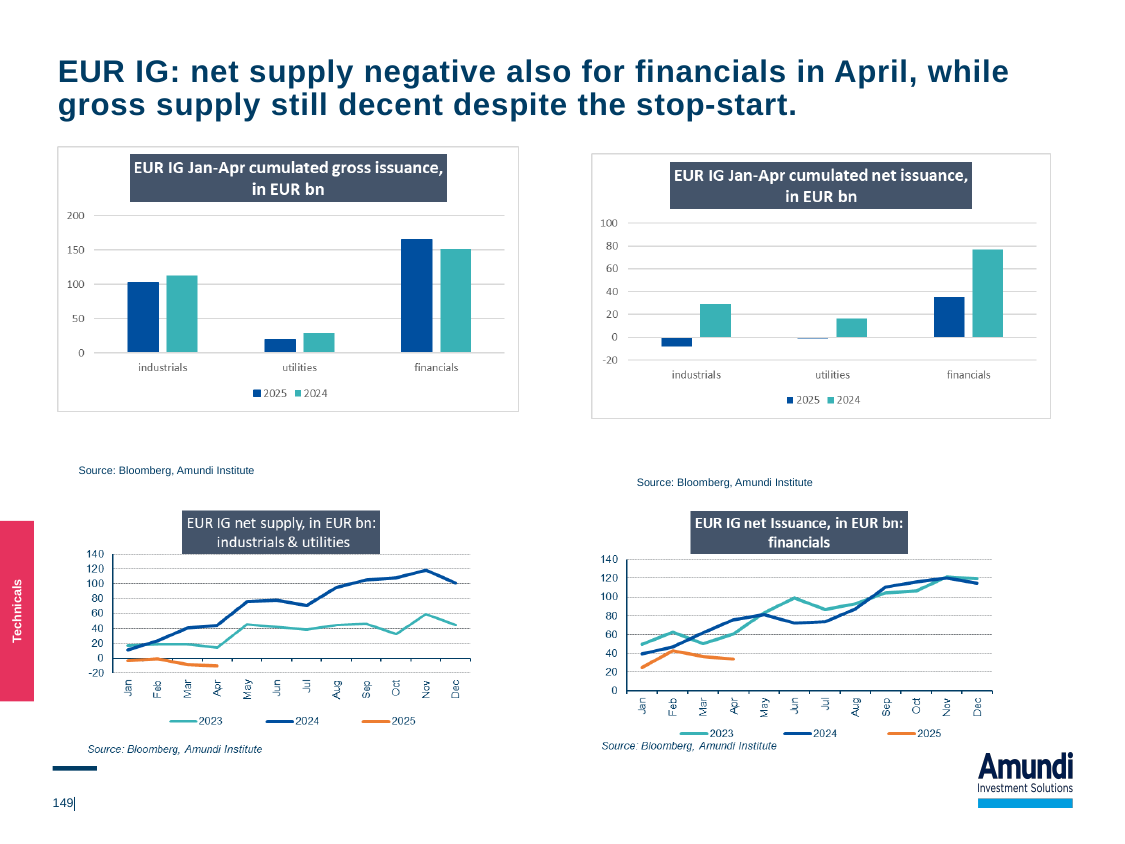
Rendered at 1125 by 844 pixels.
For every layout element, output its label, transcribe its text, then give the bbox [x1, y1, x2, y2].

text_box Source: Bloomberg, Amundi Institute [63, 456, 304, 485]
title EUR IG: net supply negative also for financials in April, while gross supply still decent despite the stop-start. [57, 55, 1097, 99]
picture [597, 502, 1073, 798]
text_box Technicals [0, 520, 34, 702]
text_box Source: Bloomberg, Amundi Institute [622, 468, 862, 497]
picture [57, 146, 519, 412]
slide_number 149 [52, 794, 75, 817]
picture [591, 152, 1051, 419]
picture [83, 502, 478, 757]
